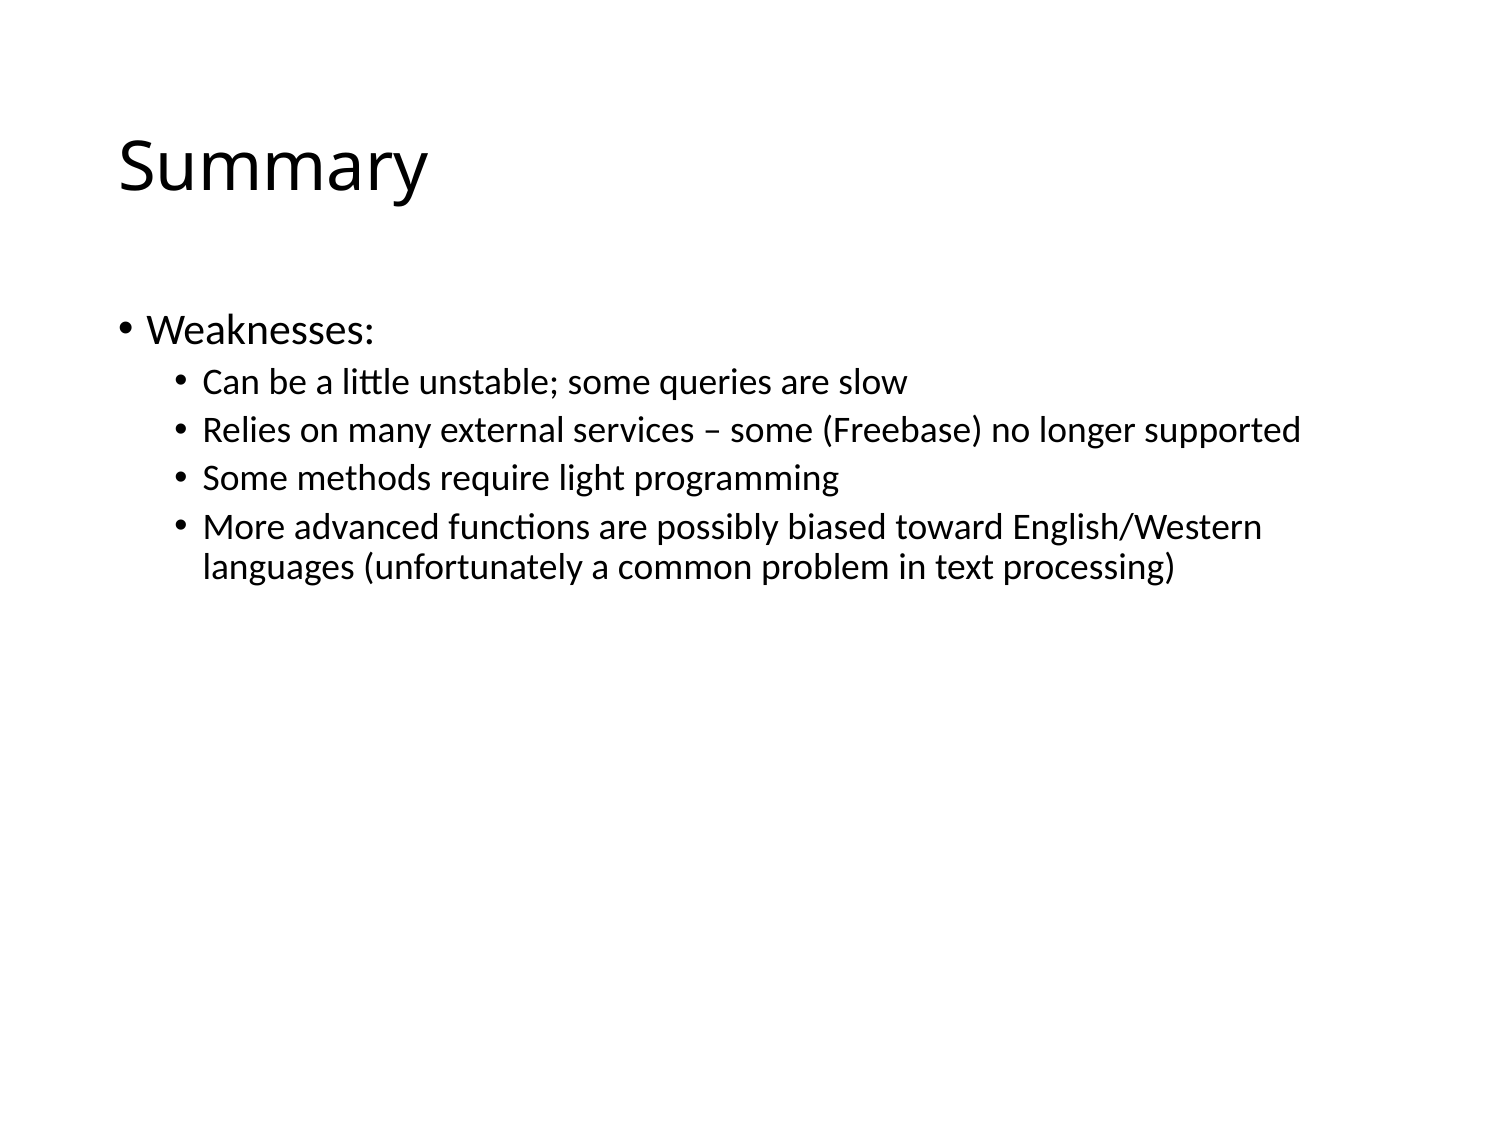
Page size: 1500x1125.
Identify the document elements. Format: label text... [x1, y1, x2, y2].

list Weaknesses: Can be a little unstable; some queries are slow Relies on many external services – some (Freebase) no longer supported Some methods require light programming More advanced functions are possibly biased toward English/Western languages (unfortunately a common problem in text processing) [103, 299, 1397, 1014]
title Summary [103, 59, 1397, 278]
